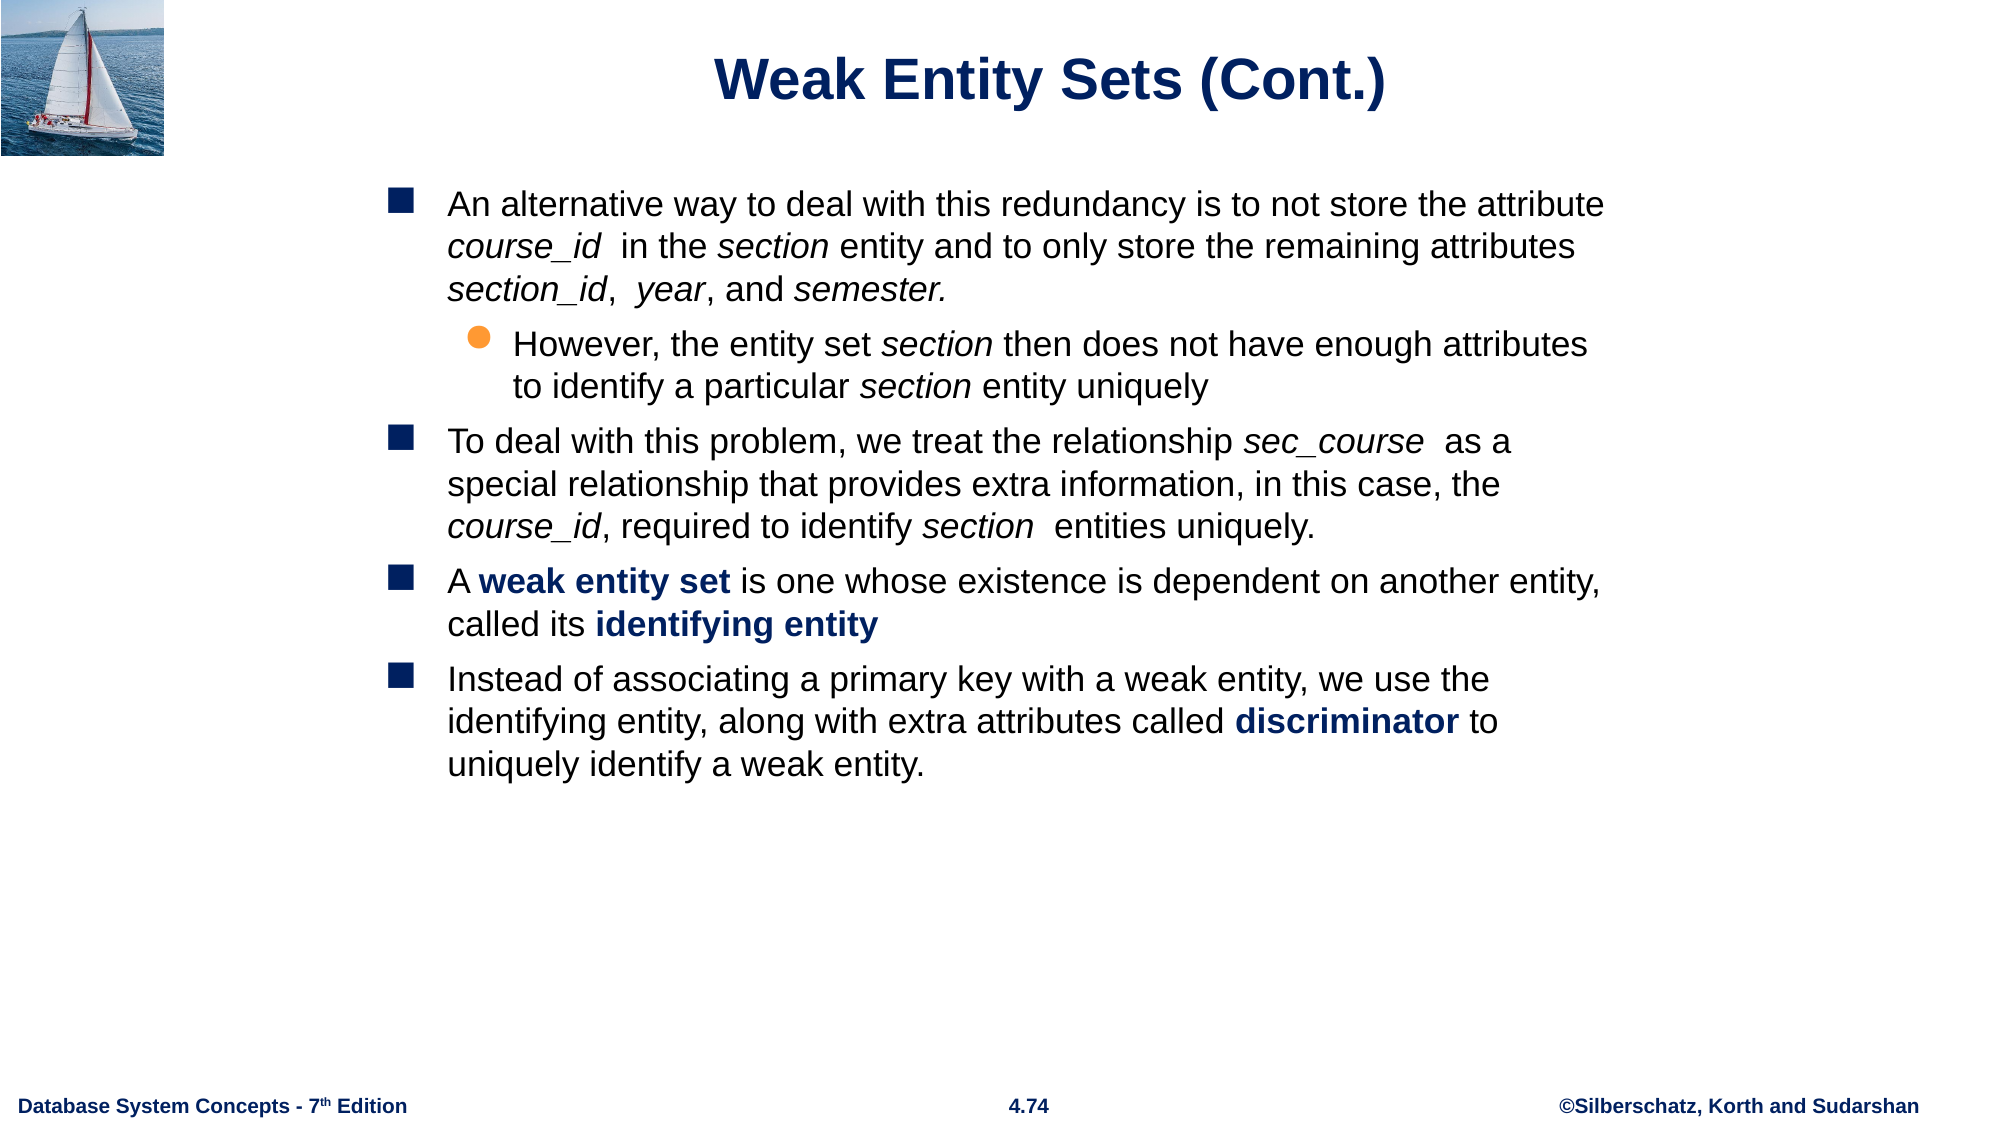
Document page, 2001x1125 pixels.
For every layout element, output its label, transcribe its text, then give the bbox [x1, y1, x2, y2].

list An alternative way to deal with this redundancy is to not store the attribute course_id in the section entity and to only store the remaining attributes section_id, year, and semester. However, the entity set section then does not have enough attributes to identify a particular section entity uniquely To deal with this problem, we treat the relationship sec_course as a special relationship that provides extra information, in this case, the course_id, required to identify section entities uniquely. A weak entity set is one whose existence is dependent on another entity, called its identifying entity Instead of associating a primary key with a weak entity, we use the identifying entity, along with extra attributes called discriminator to uniquely identify a weak entity. [376, 173, 1634, 1001]
title Weak Entity Sets (Cont.) [167, 18, 1935, 120]
picture [1, 0, 164, 156]
